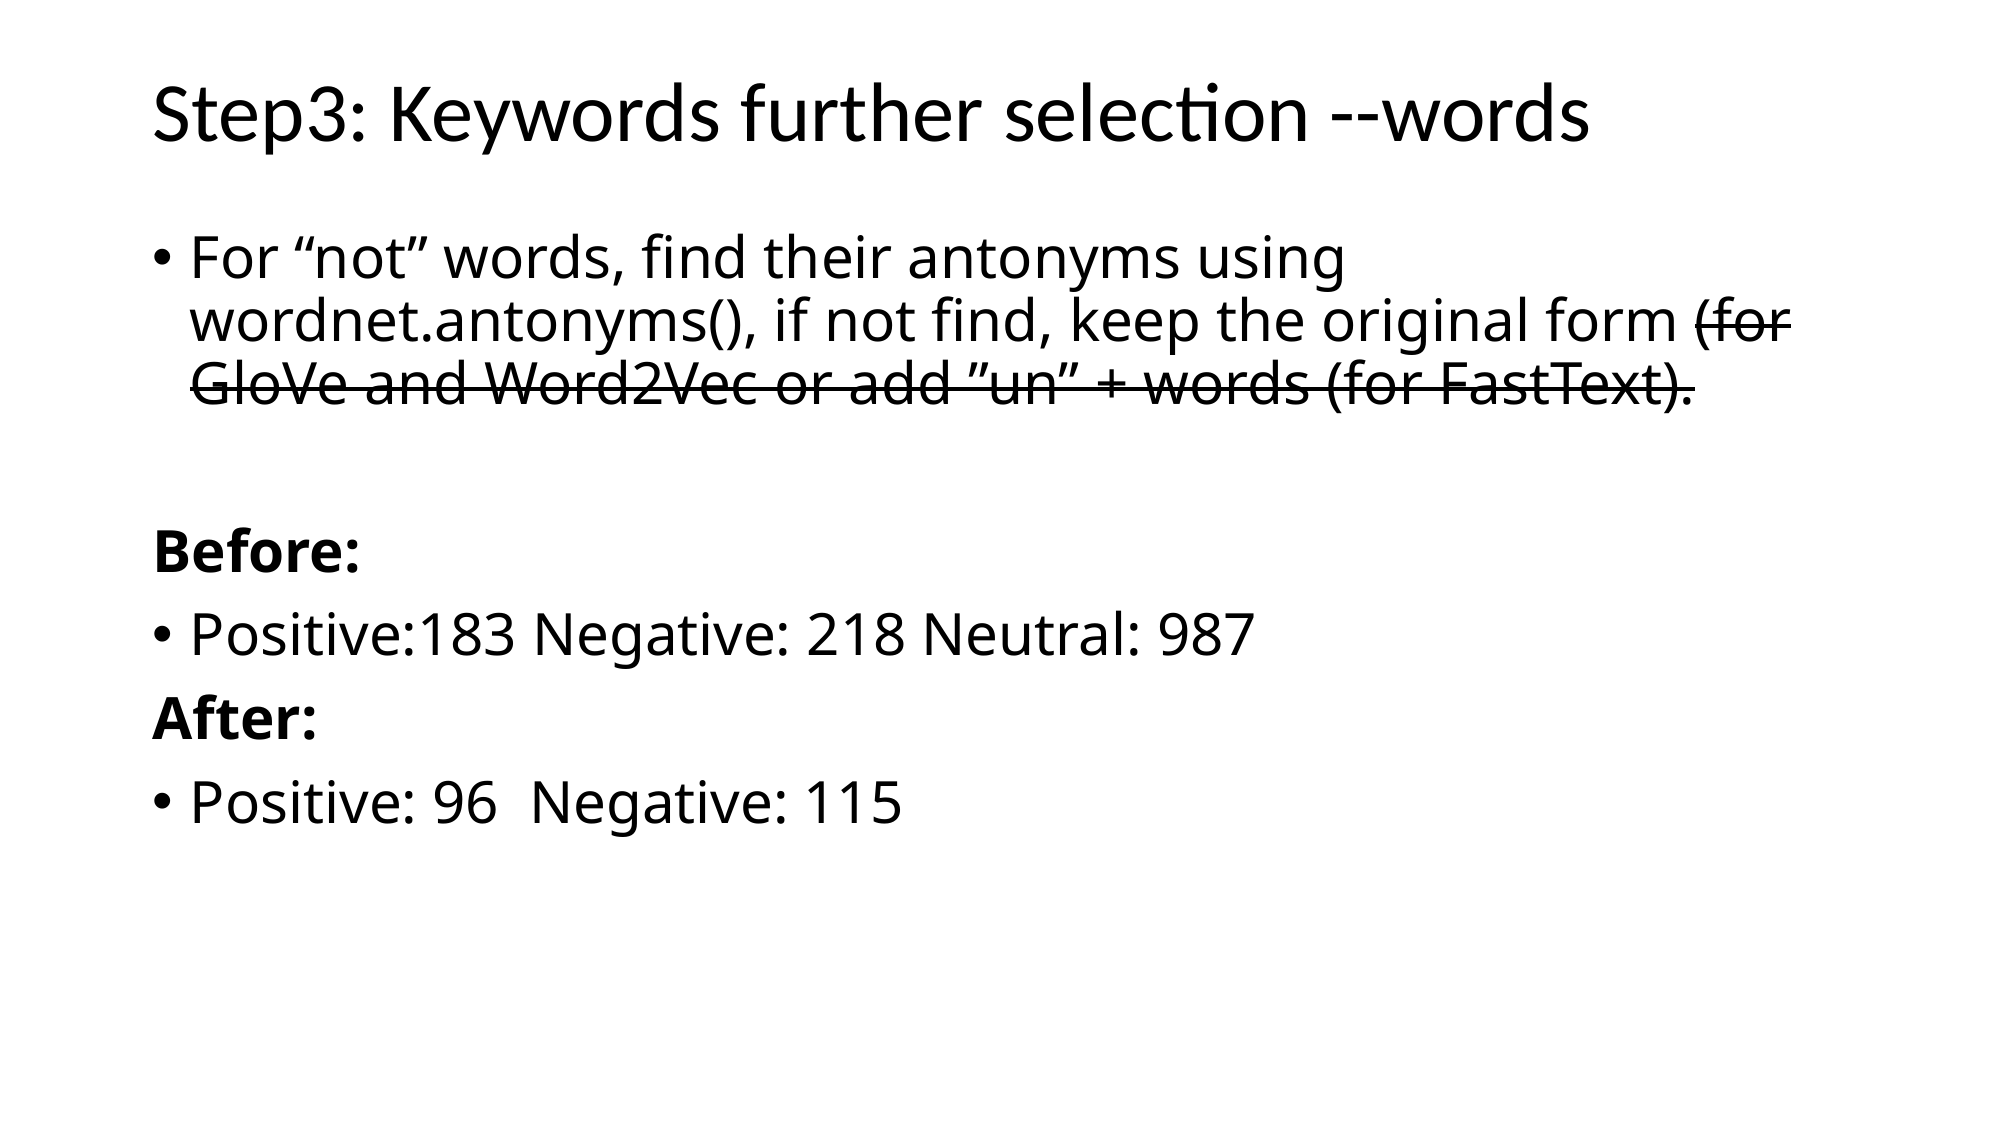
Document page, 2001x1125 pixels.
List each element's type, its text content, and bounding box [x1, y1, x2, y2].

title Step3: Keywords further selection --words [137, 59, 1863, 269]
list For “not” words, find their antonyms using wordnet.antonyms(), if not find, keep the original form (for GloVe and Word2Vec or add ”un” + words (for FastText). Before: Positive:183 Negative: 218 Neutral: 987 After: Positive: 96 Negative: 115 [137, 269, 1863, 935]
